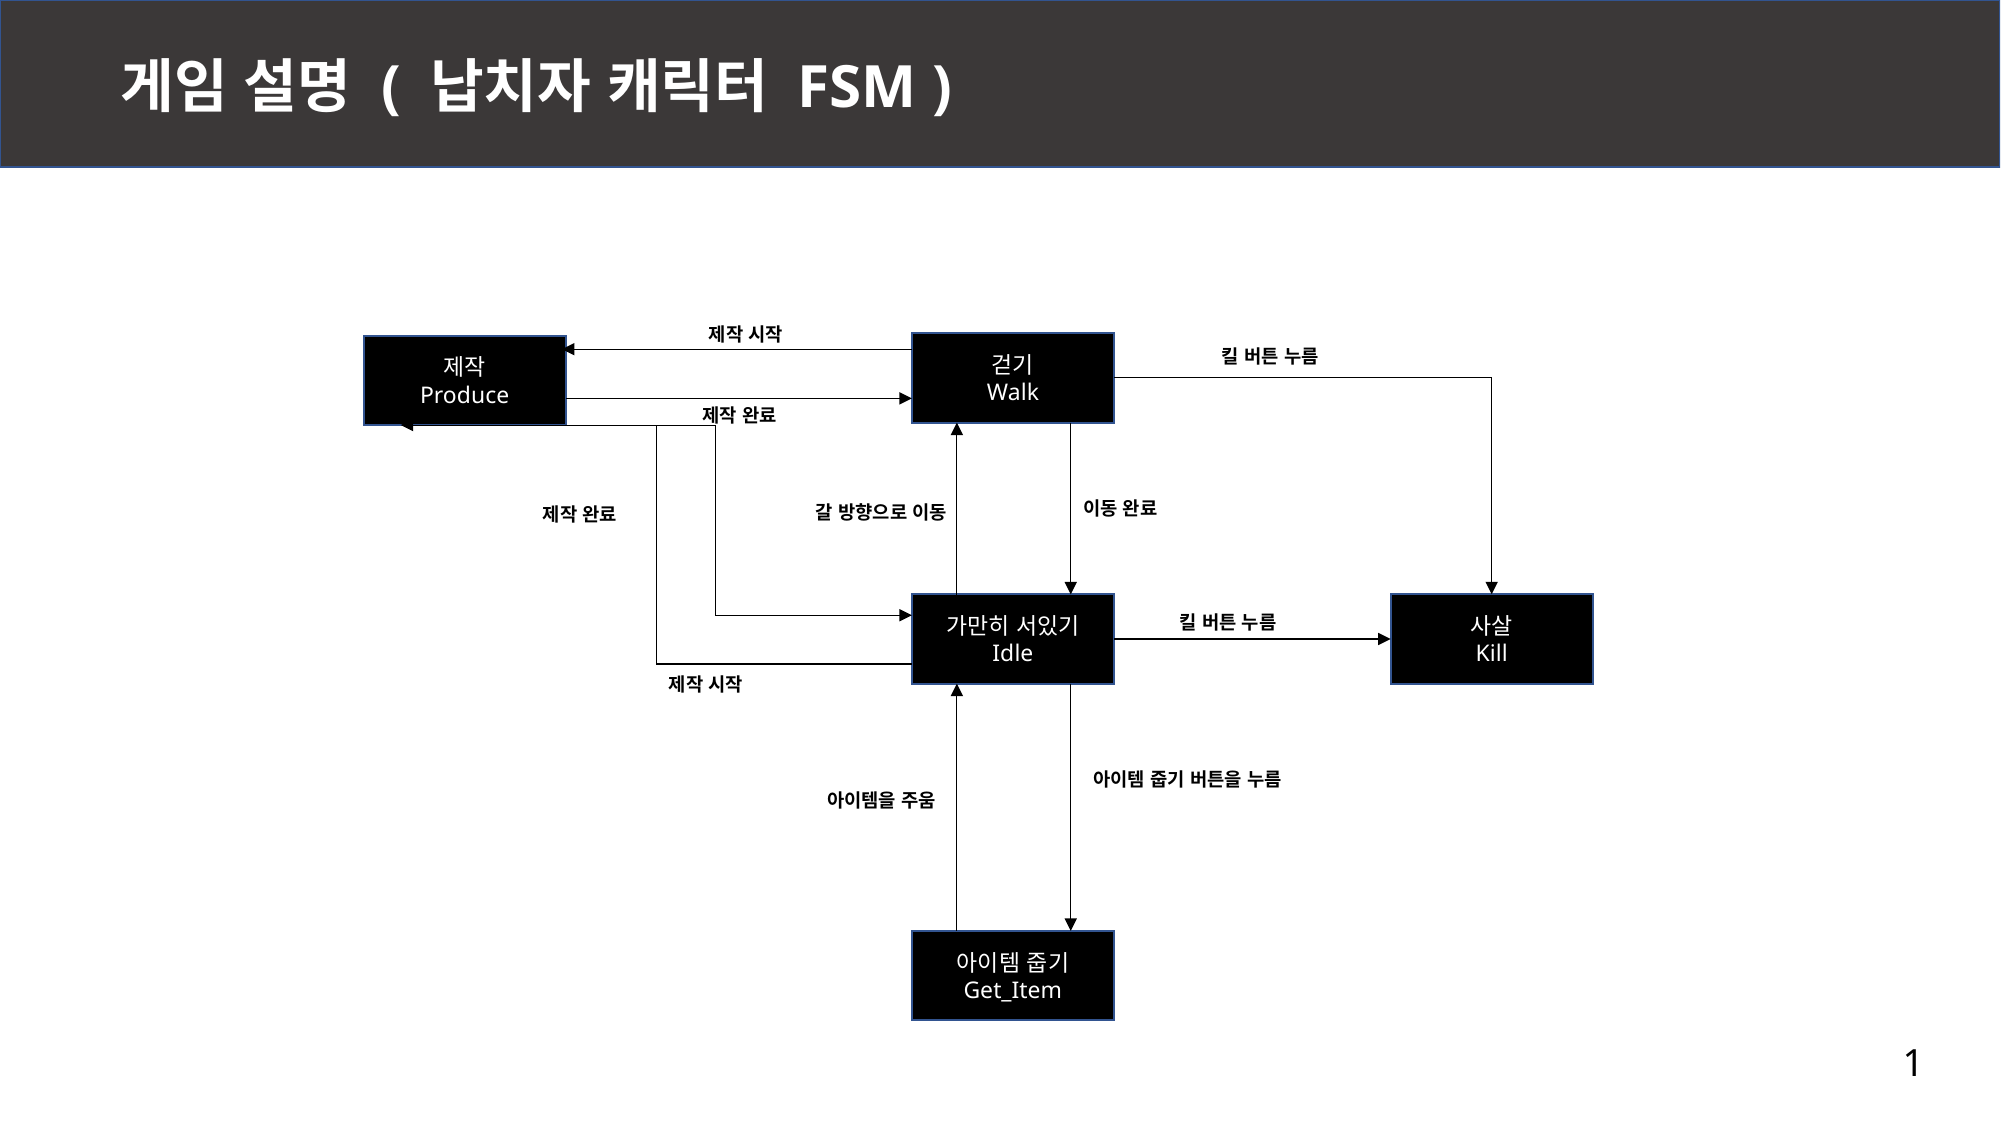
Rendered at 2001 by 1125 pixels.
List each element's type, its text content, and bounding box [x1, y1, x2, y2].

text_box 제작 시작 [654, 665, 758, 703]
text_box 킬 버튼 누름 [1164, 603, 1292, 638]
text_box 아이템을 주움 [812, 780, 951, 819]
text_box 갈 방향으로 이동 [957, 493, 963, 531]
text_box 게임 설명 ( 납치자 캐릭터 FSM ) [106, 41, 1000, 127]
text_box 이동 완료 [1071, 488, 1114, 527]
text_box 갈 방향으로 이동 [912, 493, 956, 531]
text_box 킬 버튼 누름 [1207, 337, 1334, 376]
text_box 1 [1887, 1031, 1939, 1092]
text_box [1114, 377, 1492, 595]
text_box 사살 Kill [1390, 593, 1594, 685]
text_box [400, 424, 912, 664]
text_box 제작 완료 [687, 399, 792, 424]
text_box 제작 Produce [363, 335, 567, 426]
text_box 가만히 서있기 Idle [911, 593, 1115, 685]
text_box 제작 시작 [694, 315, 799, 349]
text_box 아이템 줍기 버튼을 누름 [1078, 760, 1297, 799]
text_box 걷기 Walk [911, 332, 1115, 424]
text_box 아이템 줍기 Get_Item [911, 930, 1115, 1021]
